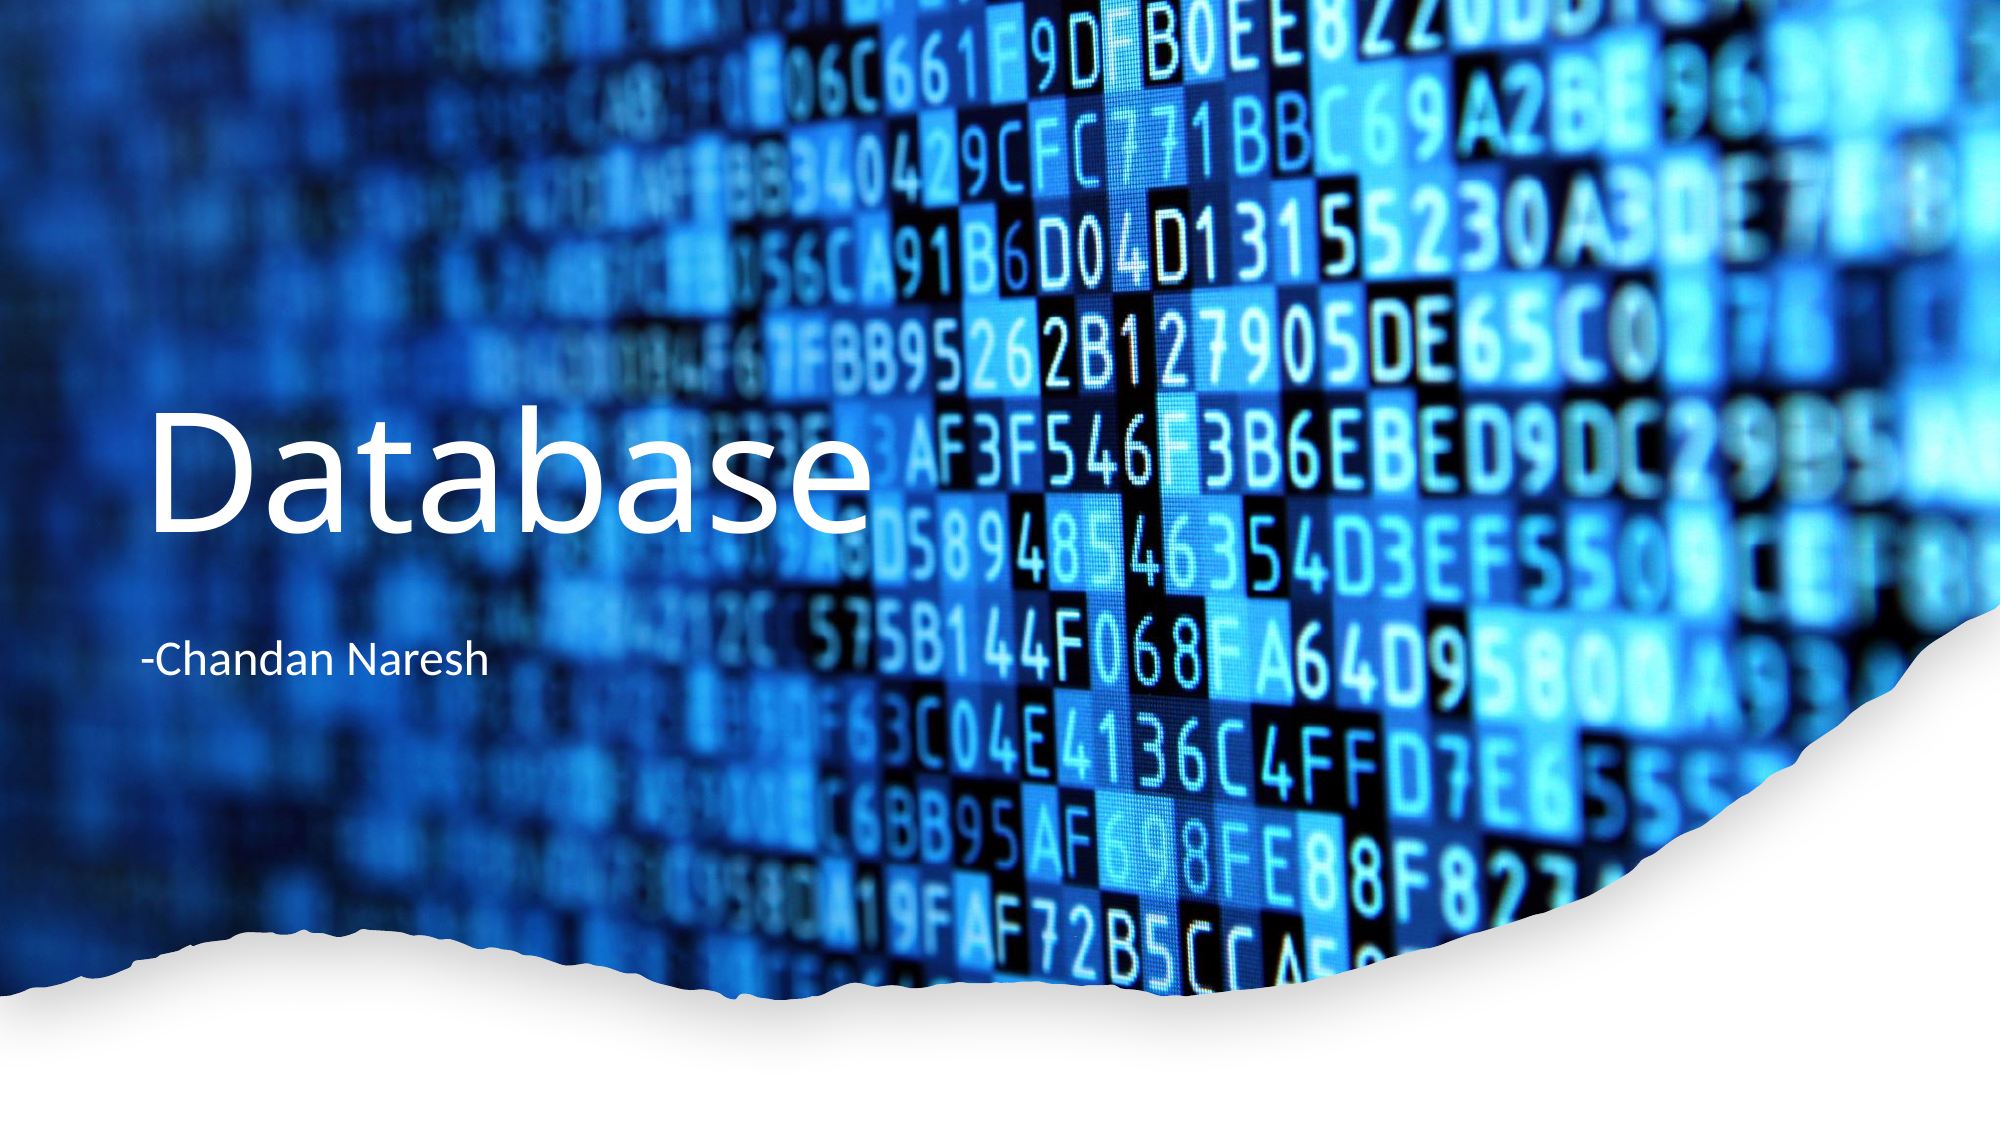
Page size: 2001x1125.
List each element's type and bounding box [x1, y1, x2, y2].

picture [0, 0, 2000, 1000]
